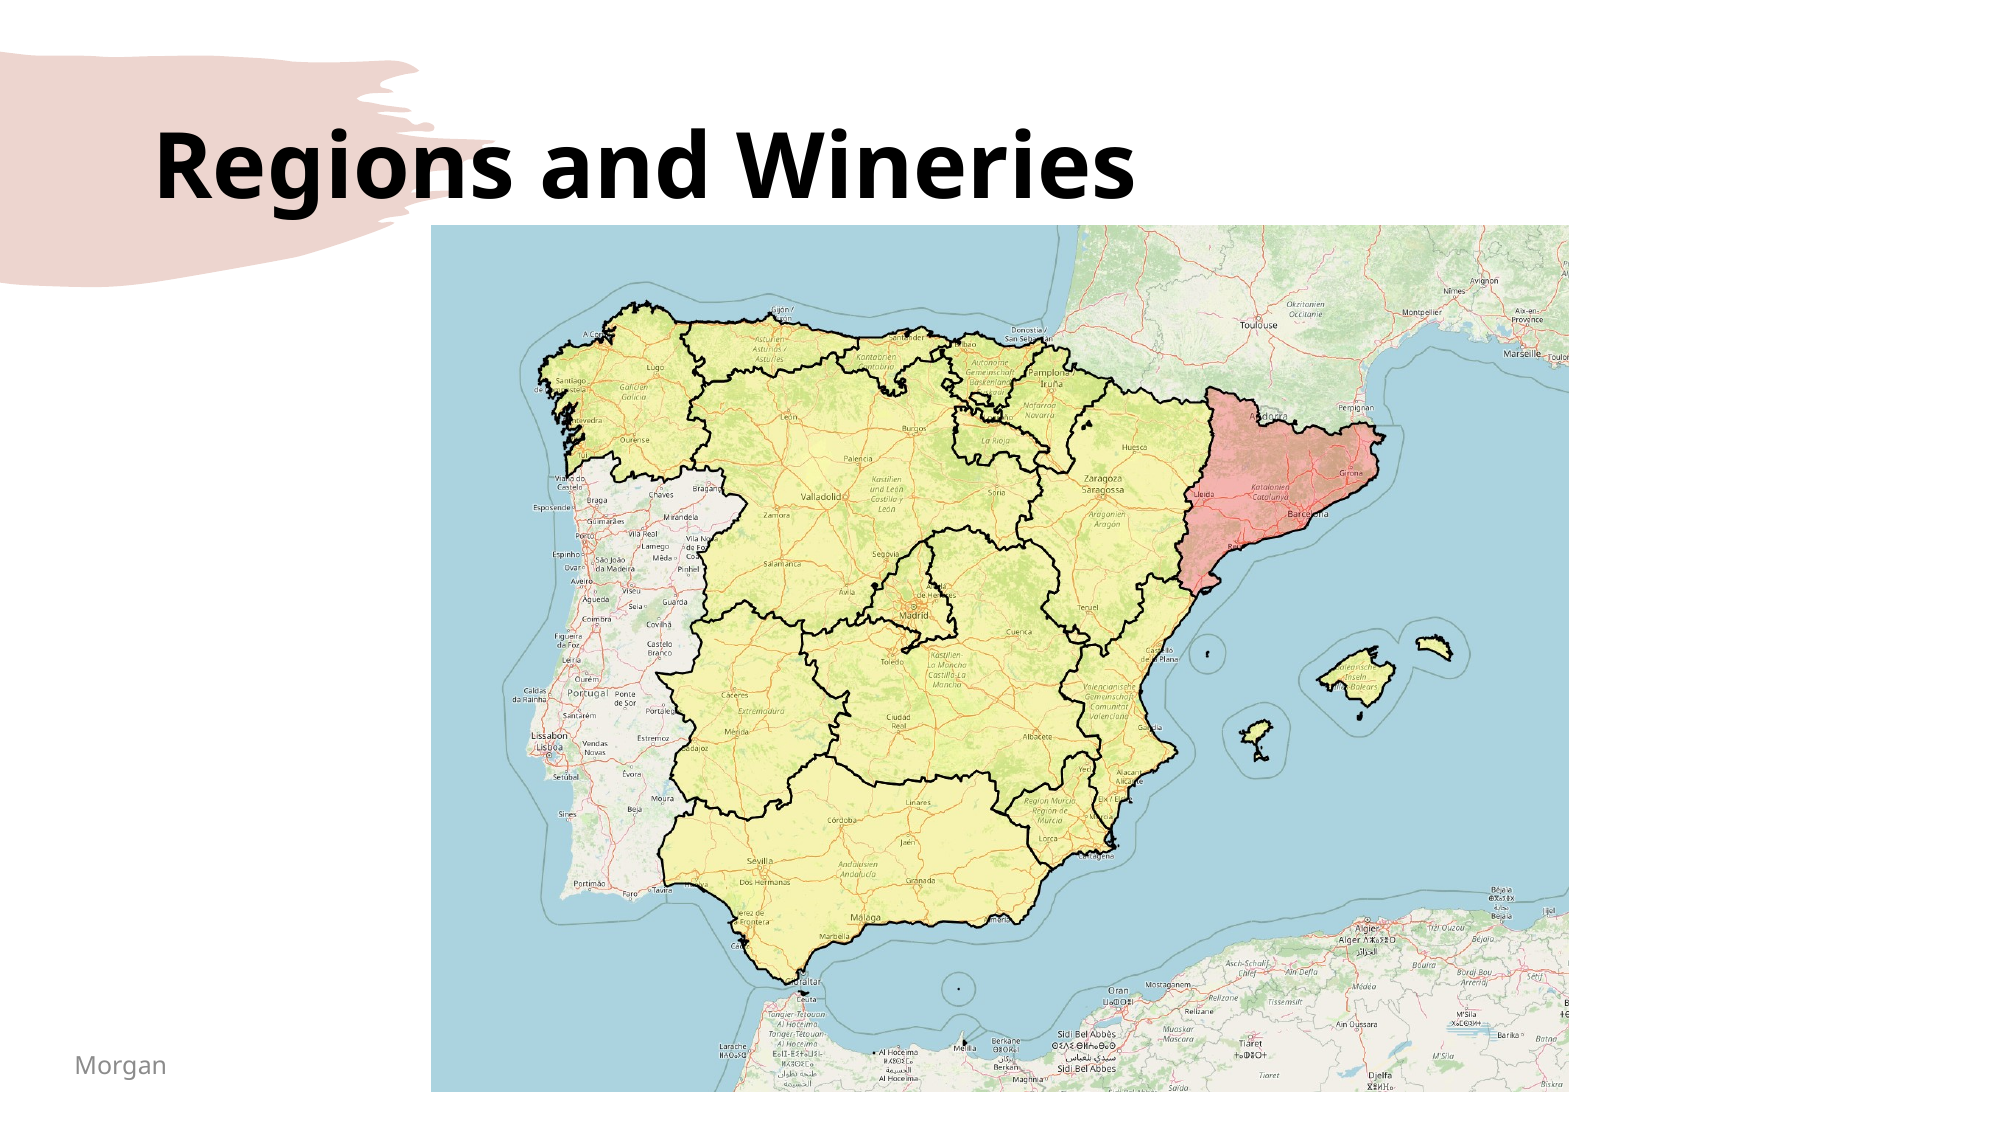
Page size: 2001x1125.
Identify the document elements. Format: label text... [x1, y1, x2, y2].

picture [430, 225, 1570, 1092]
slide_number Morgan [59, 1035, 429, 1096]
title Regions and Wineries [137, 59, 1863, 278]
